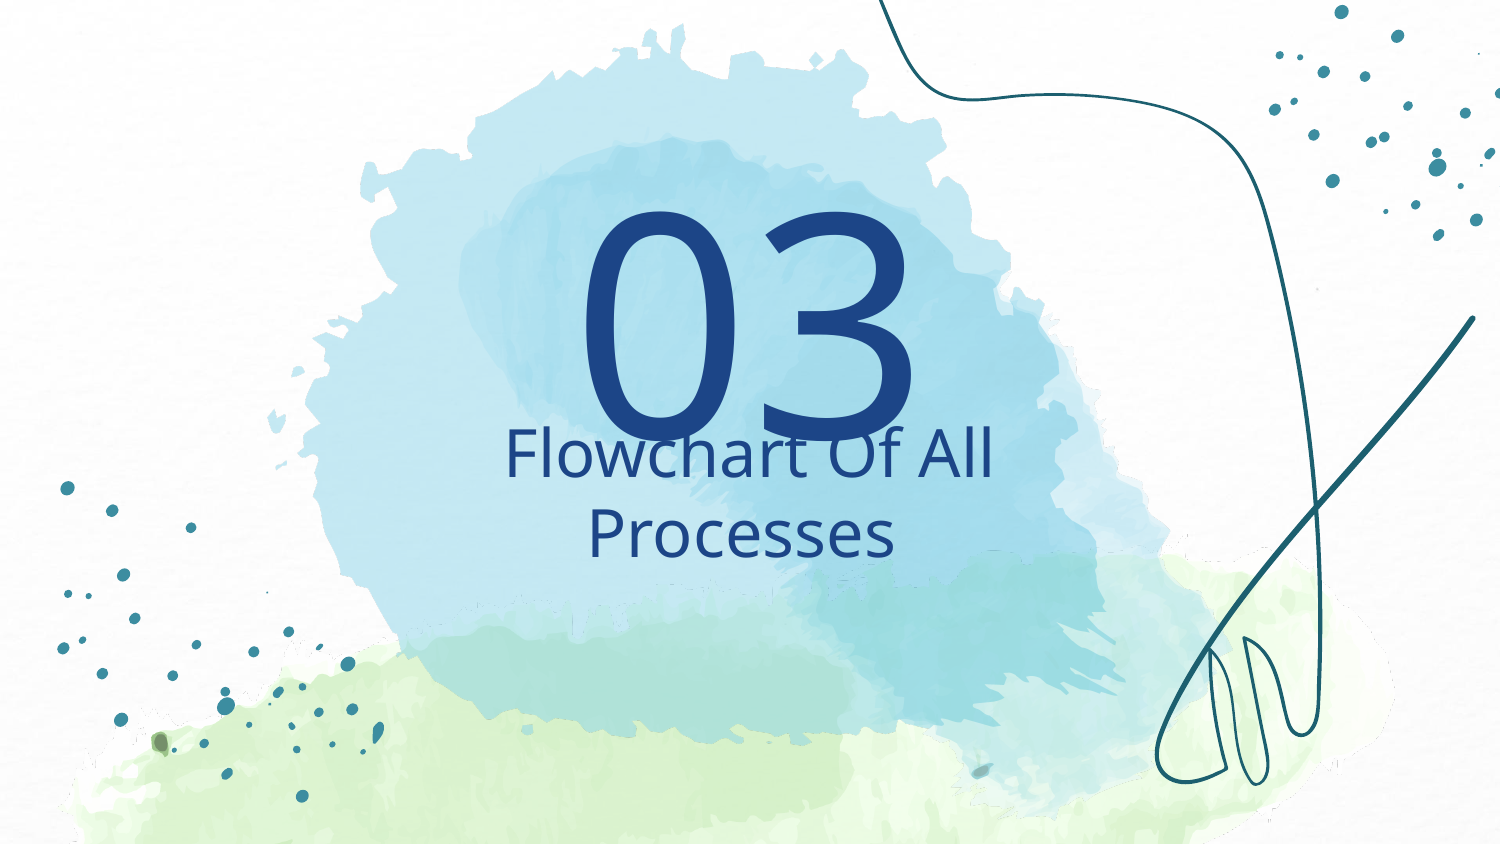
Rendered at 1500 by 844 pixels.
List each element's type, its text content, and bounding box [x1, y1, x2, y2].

title 03 [434, 166, 1066, 425]
picture [1211, 516, 1318, 783]
picture [1159, 653, 1224, 780]
picture [0, 0, 1500, 844]
title Flowchart Of All Processes [434, 425, 1066, 556]
